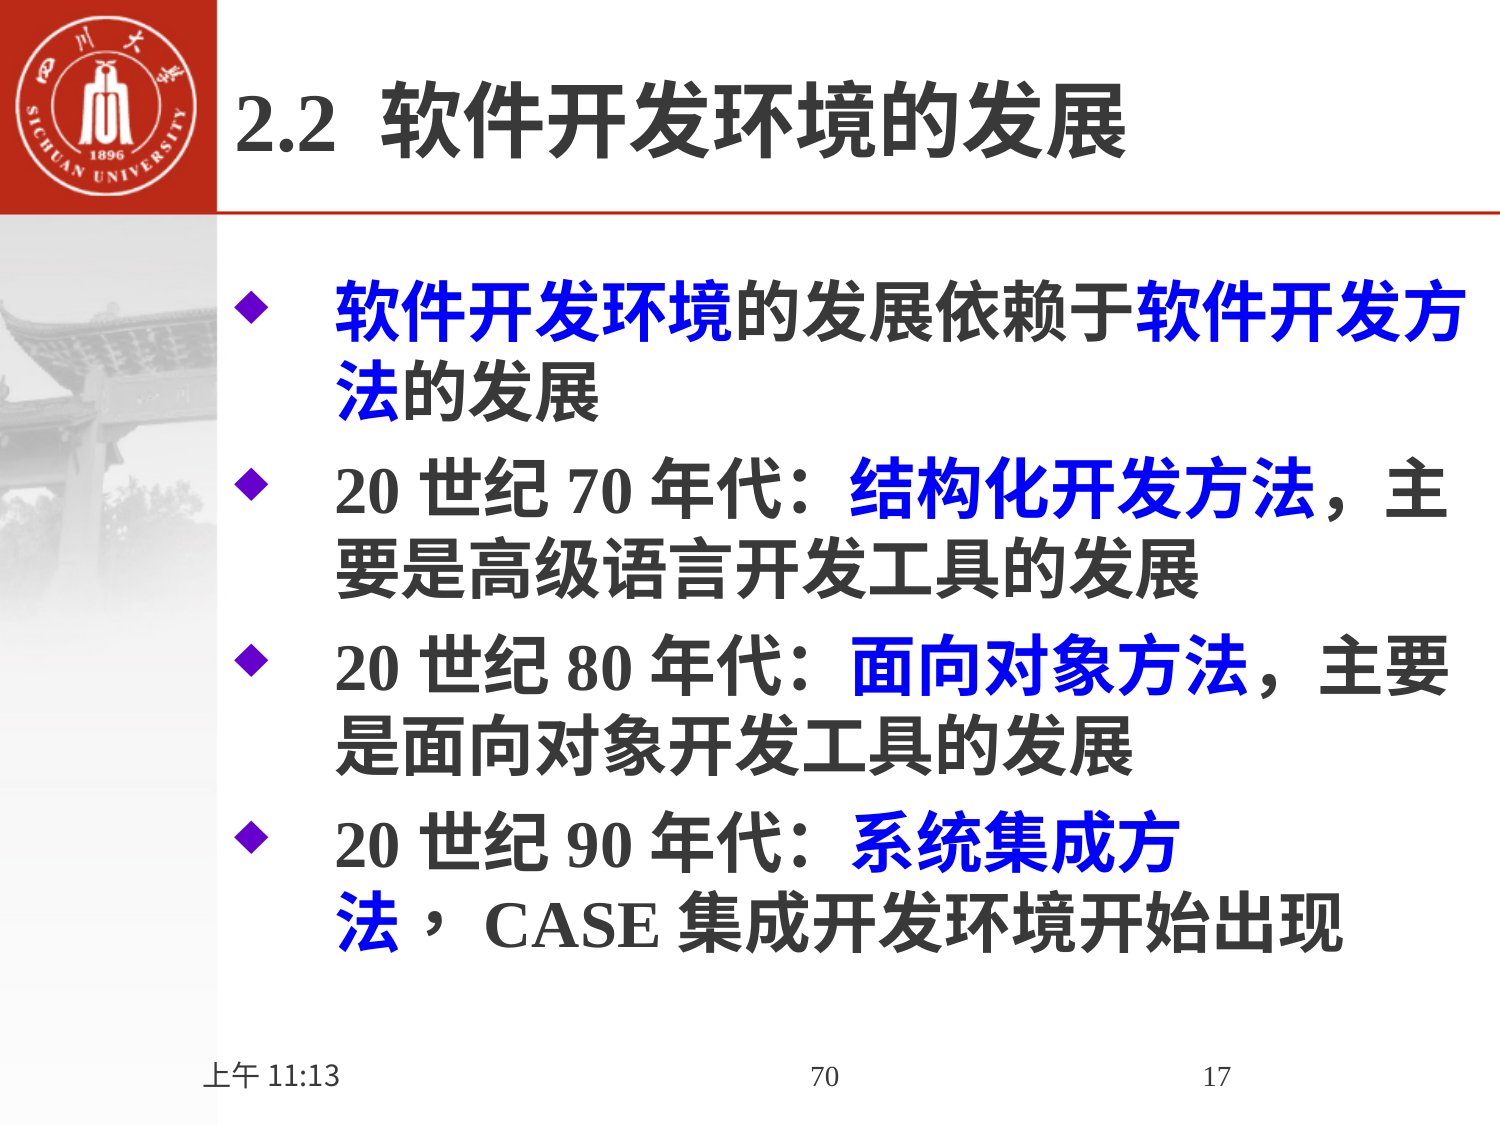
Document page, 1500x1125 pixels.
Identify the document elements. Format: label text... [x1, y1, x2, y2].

text_box <number> [1187, 1049, 1500, 1125]
title 2.2 软件开发环境的发展 [219, 18, 1495, 217]
list 软件开发环境的发展依赖于软件开发方法的发展 20世纪70年代：结构化开发方法，主要是高级语言开发工具的发展 20世纪80年代：面向对象方法，主要是面向对象开发工具的发展 20世纪90年代：系统集成方法，CASE集成开发环境开始出现 [219, 262, 1495, 1000]
text_box 上午 11:13 [187, 1049, 500, 1125]
picture [0, 0, 1500, 1125]
text_box 70 [587, 1049, 1063, 1125]
